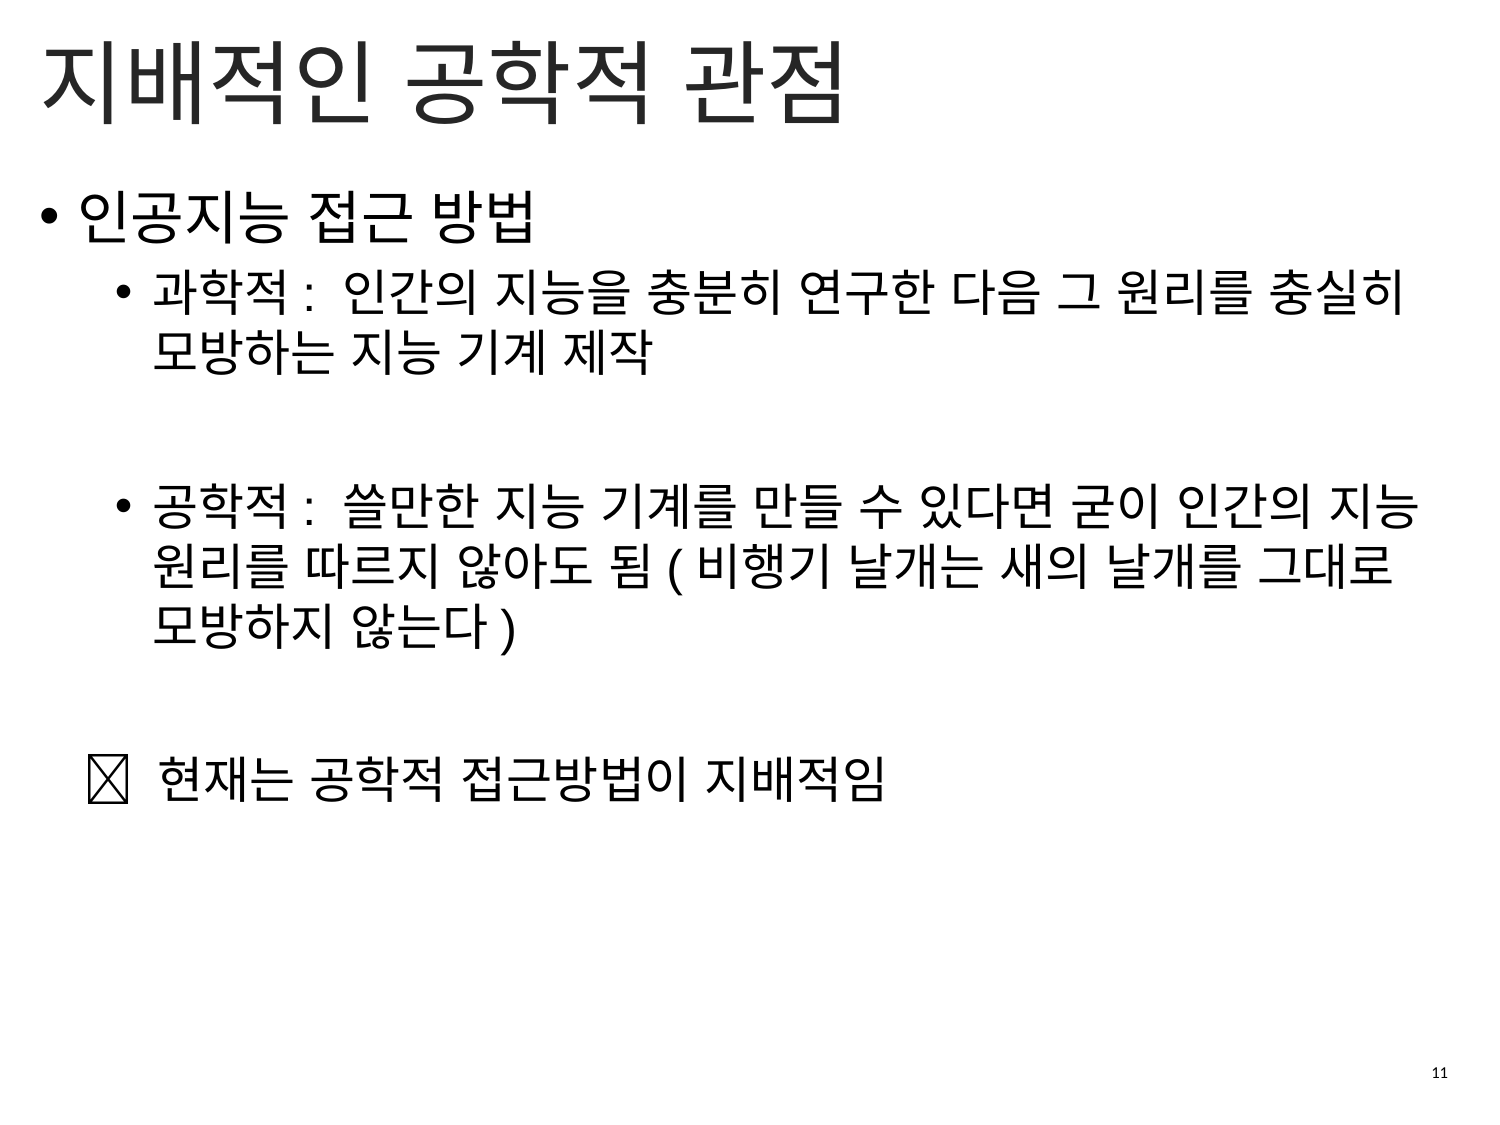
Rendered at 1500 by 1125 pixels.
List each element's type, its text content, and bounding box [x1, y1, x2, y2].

slide_number 11 [1416, 1054, 1477, 1115]
title 지배적인 공학적 관점 [24, 17, 1477, 159]
list 인공지능 접근 방법 과학적: 인간의 지능을 충분히 연구한 다음 그 원리를 충실히 모방하는 지능 기계 제작 공학적: 쓸만한 지능 기계를 만들 수 있다면 굳이 인간의 지능 원리를 따르지 않아도 됨(비행기 날개는 새의 날개를 그대로 모방하지 않는다)  현재는 공학적 접근방법이 지배적임 [24, 173, 1477, 1040]
